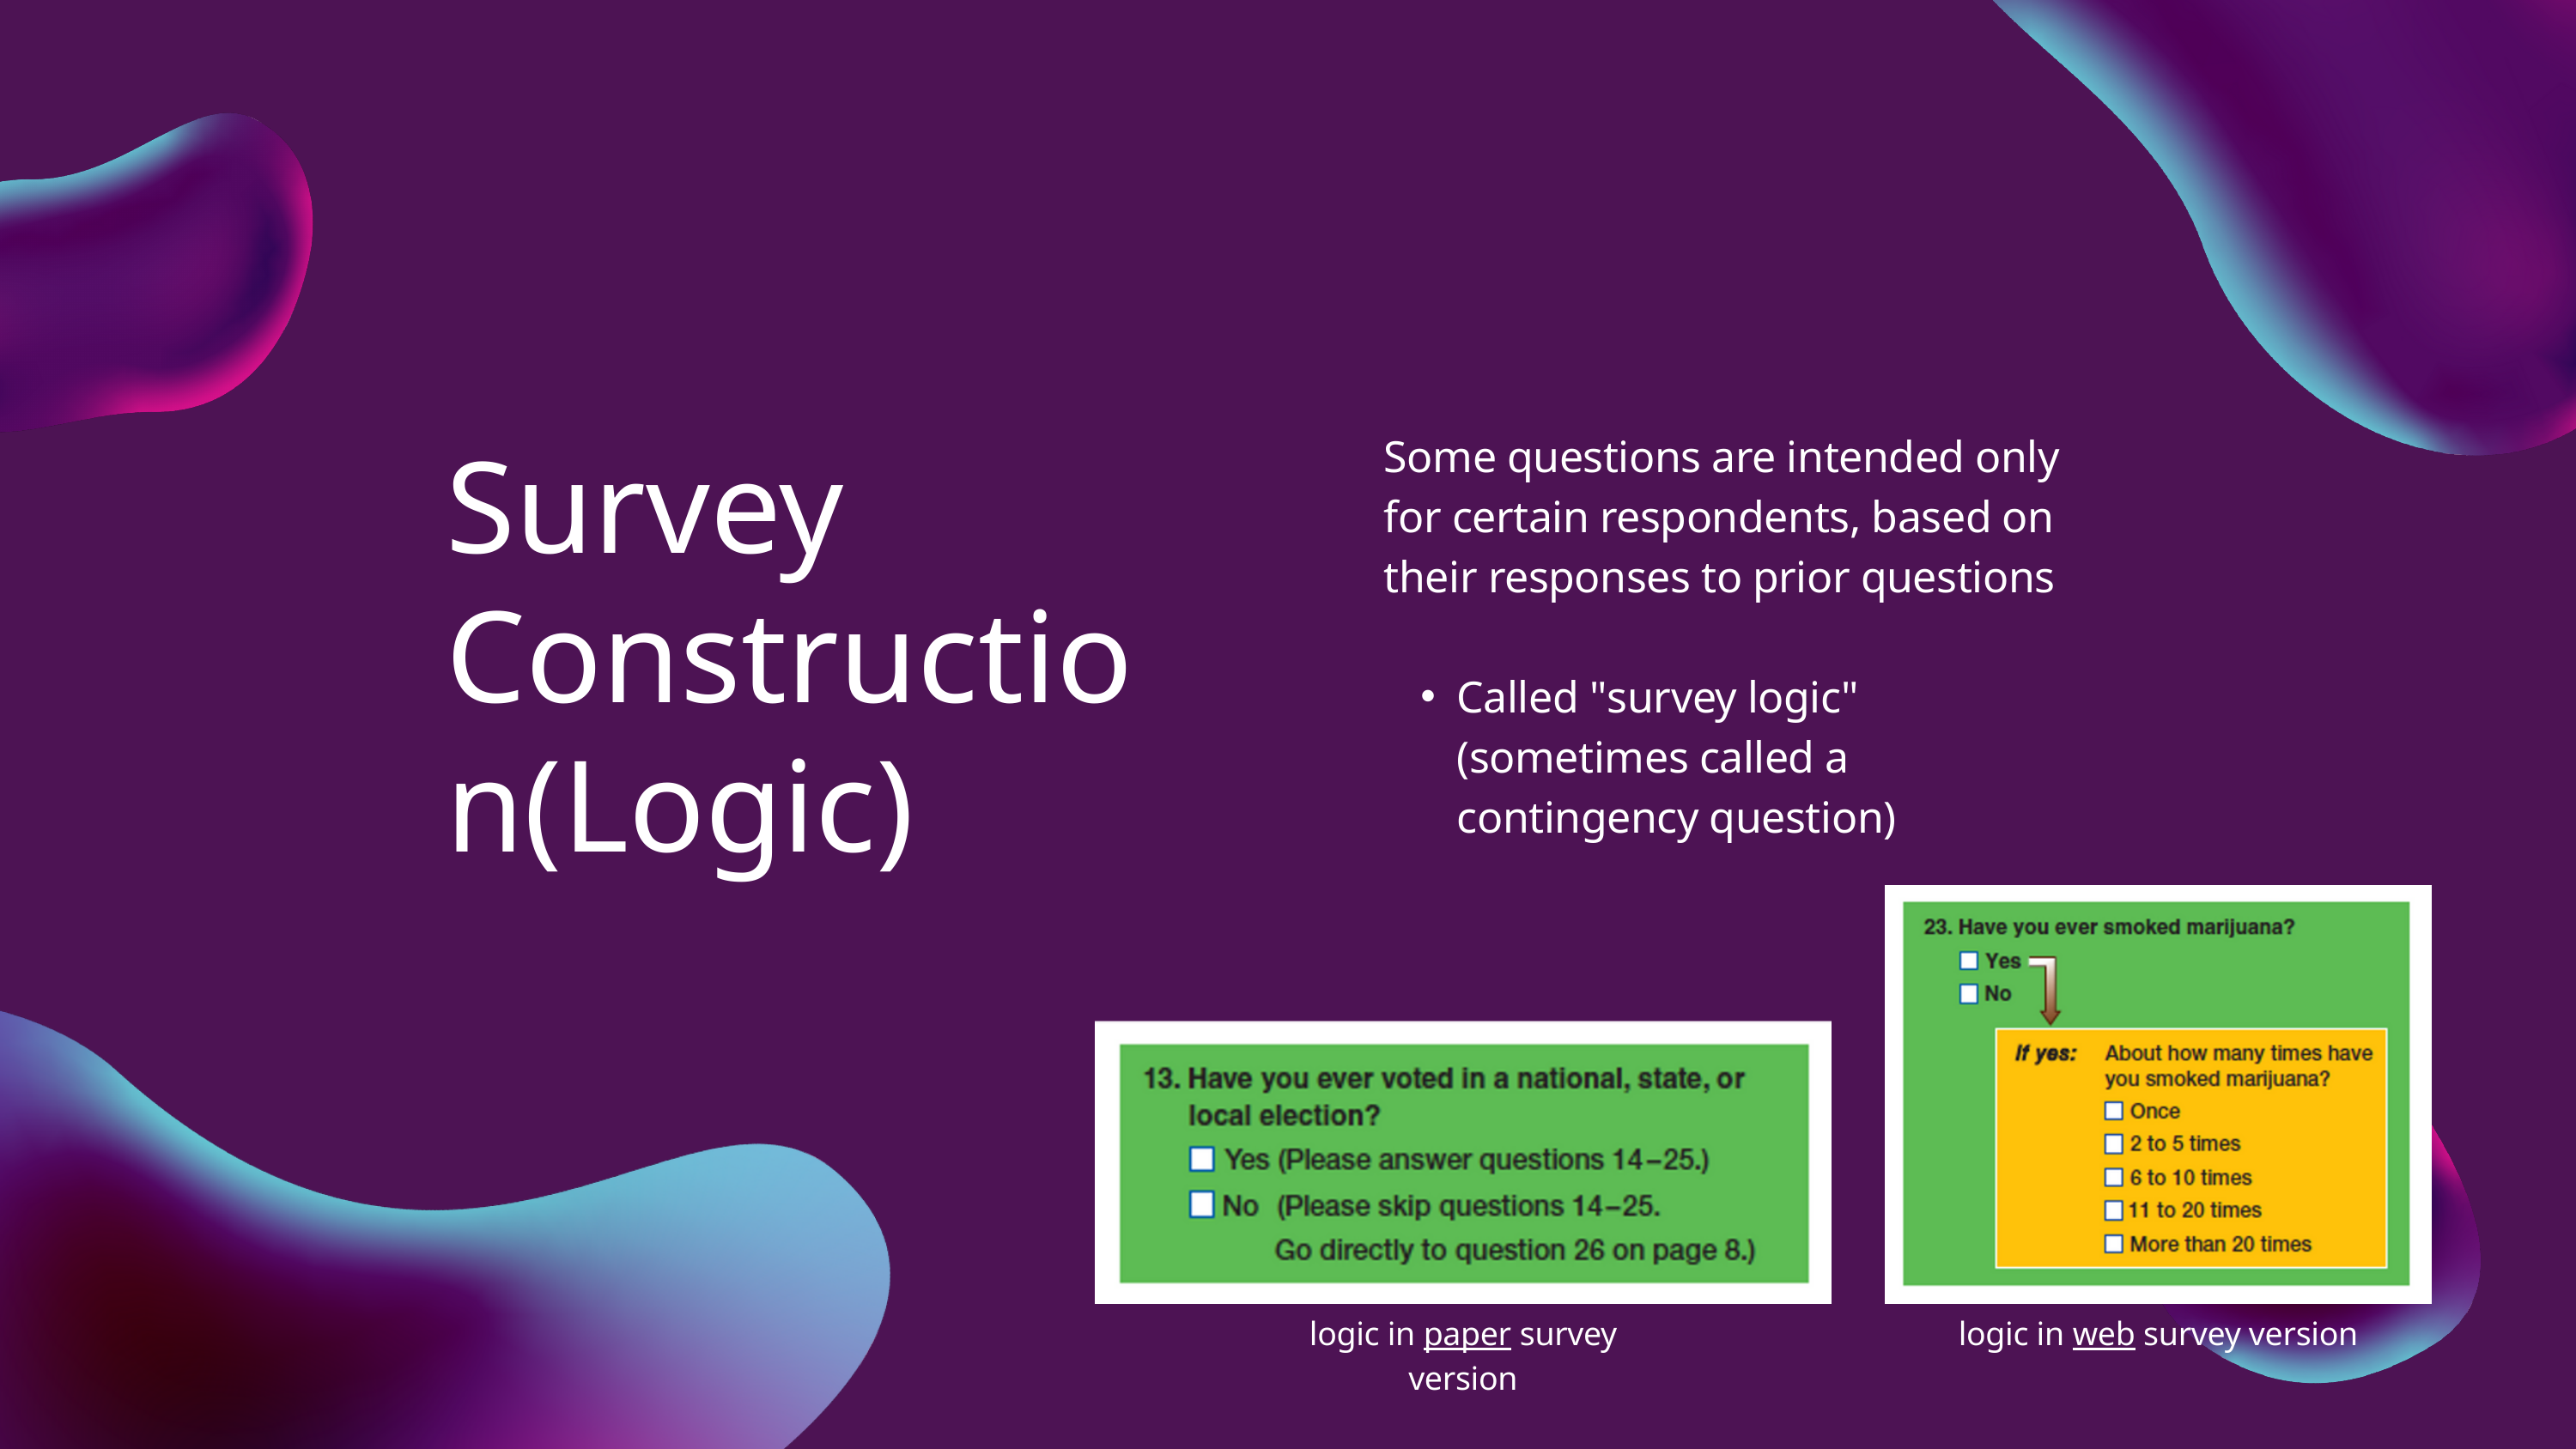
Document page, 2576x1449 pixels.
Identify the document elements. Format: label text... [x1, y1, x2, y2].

text_box logic in web survey version [1946, 1311, 2142, 1352]
text_box Some questions are intended only for certain respondents, based on their responses to prior questions Called "survey logic" (sometimes called a contingency question) [1383, 421, 2090, 842]
text_box Survey Construction(Logic) [446, 428, 1194, 877]
picture [0, 718, 937, 1449]
picture [0, 2, 361, 537]
picture [1893, 0, 2576, 464]
picture [1885, 885, 2547, 1448]
text_box logic in paper survey version [1251, 1311, 1675, 1397]
picture [1095, 1021, 1832, 1304]
